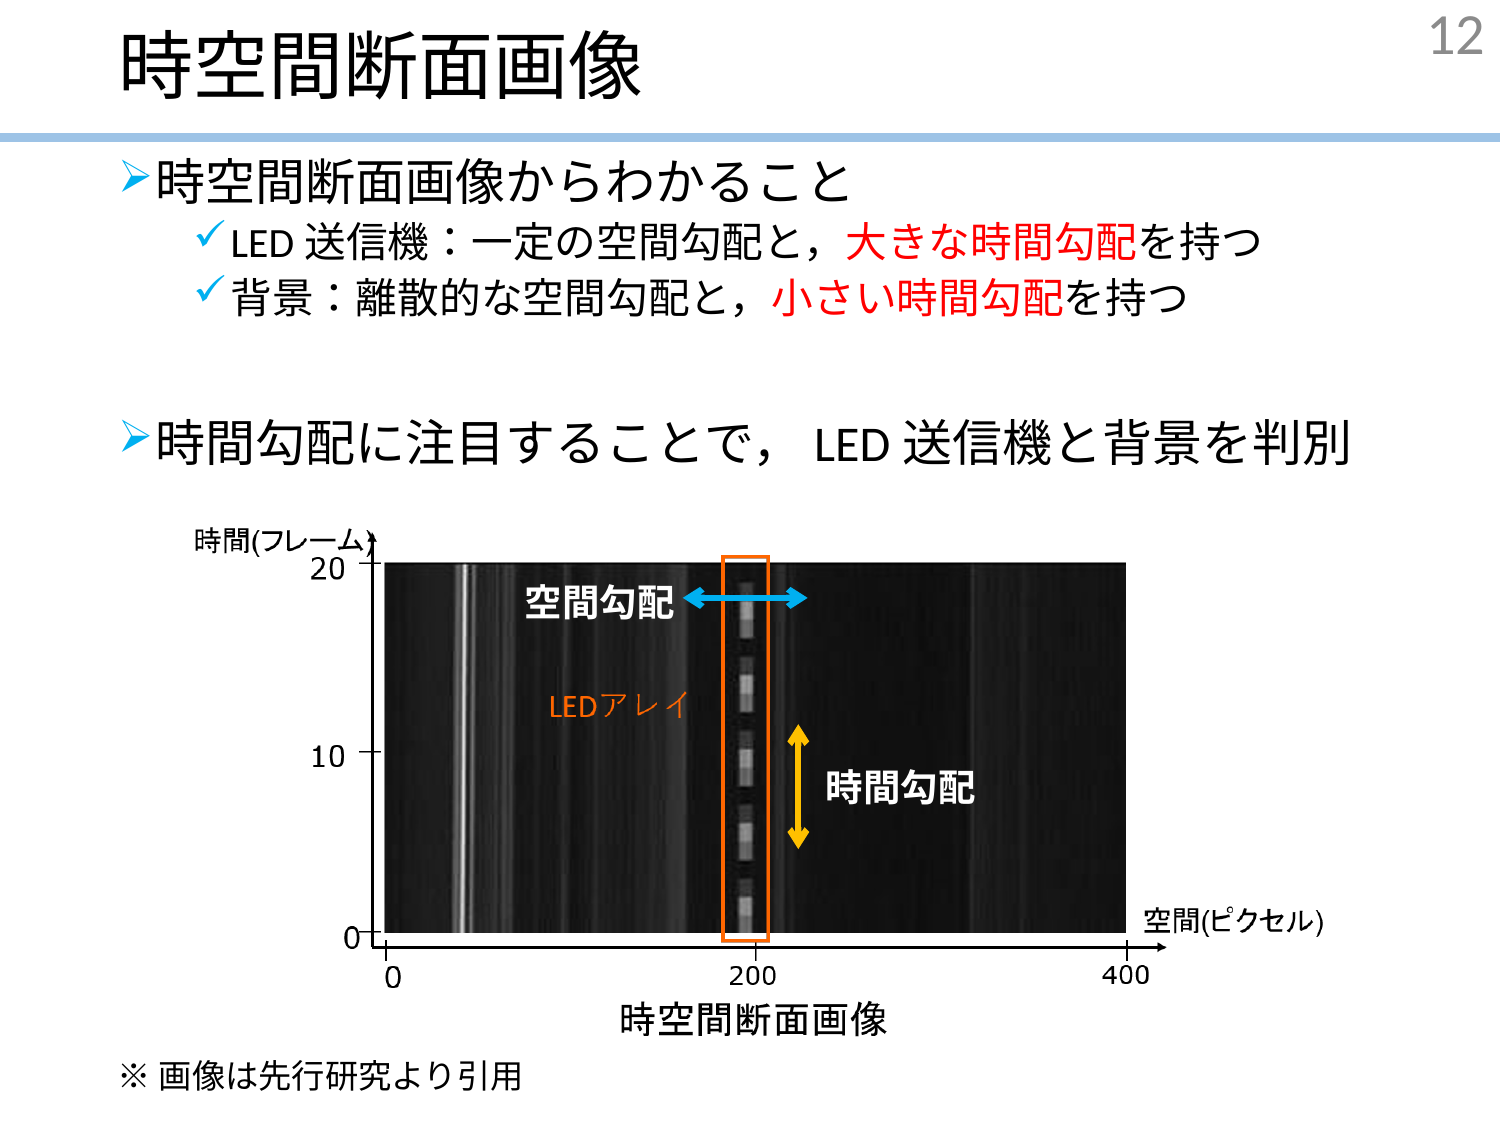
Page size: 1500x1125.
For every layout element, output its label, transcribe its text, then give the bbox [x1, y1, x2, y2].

slide_number 12 [1162, 1, 1500, 62]
picture [175, 511, 1341, 1062]
title 時空間断面画像 [103, 0, 1397, 138]
list 時空間断面画像からわかること LED送信機：一定の空間勾配と，大きな時間勾配を持つ 背景：離散的な空間勾配と，小さい時間勾配を持つ 時間勾配に注目することで，LED送信機と背景を判別 [103, 150, 1397, 1012]
text_box ※画像は先行研究より引用 [103, 1048, 1397, 1103]
